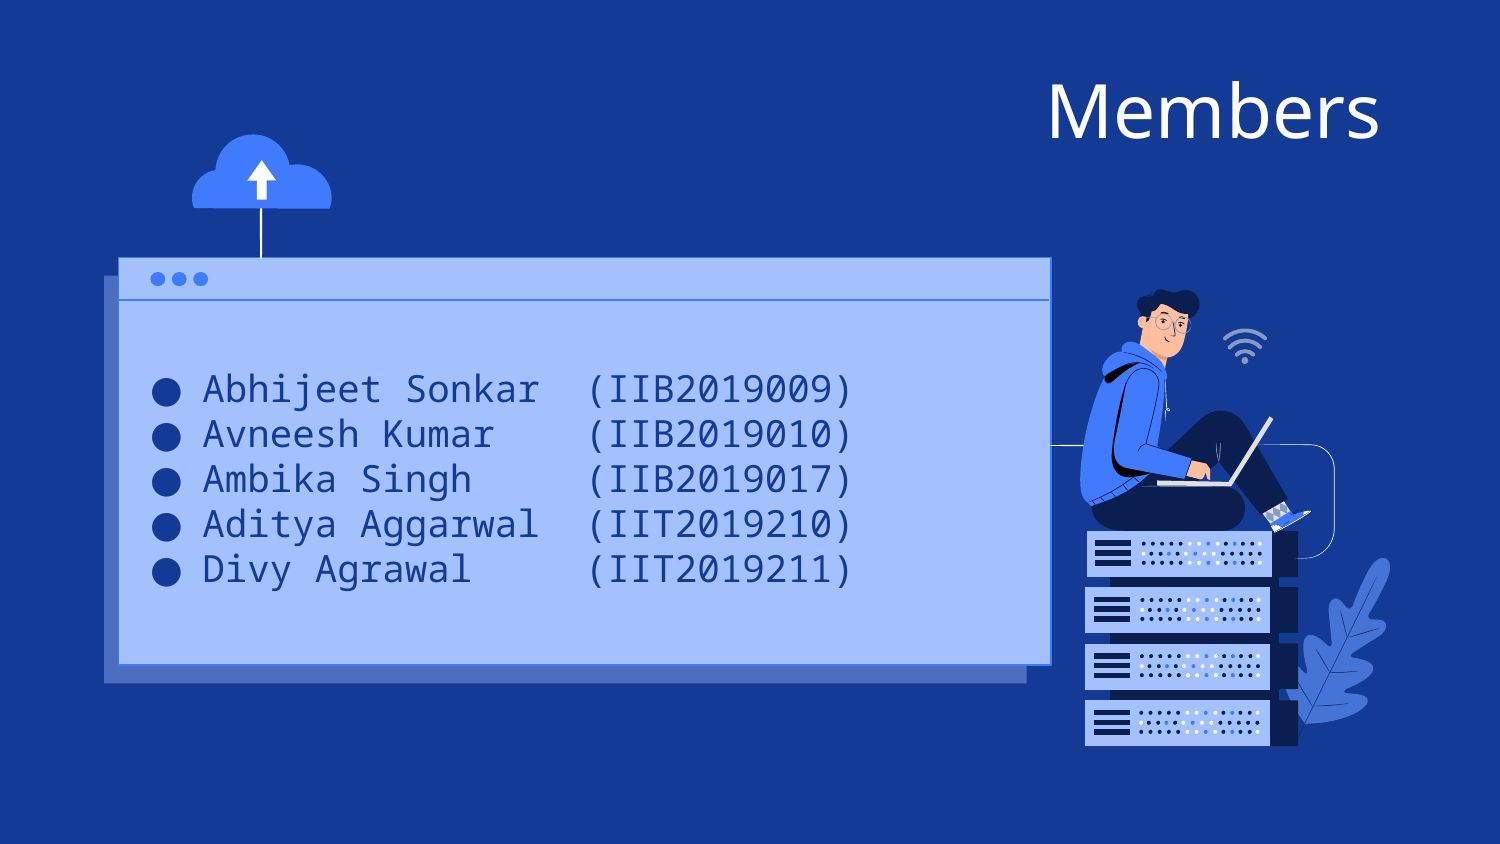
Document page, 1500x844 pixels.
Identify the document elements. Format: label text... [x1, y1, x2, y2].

title Members [613, 48, 1397, 155]
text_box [1047, 289, 1396, 747]
list Abhijeet Sonkar (IIB2019009) Avneesh Kumar (IIB2019010) Ambika Singh (IIB2019017) Aditya Aggarwal (IIT2019210) Divy Agrawal (IIT2019211) [112, 296, 1012, 660]
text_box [187, 134, 335, 259]
